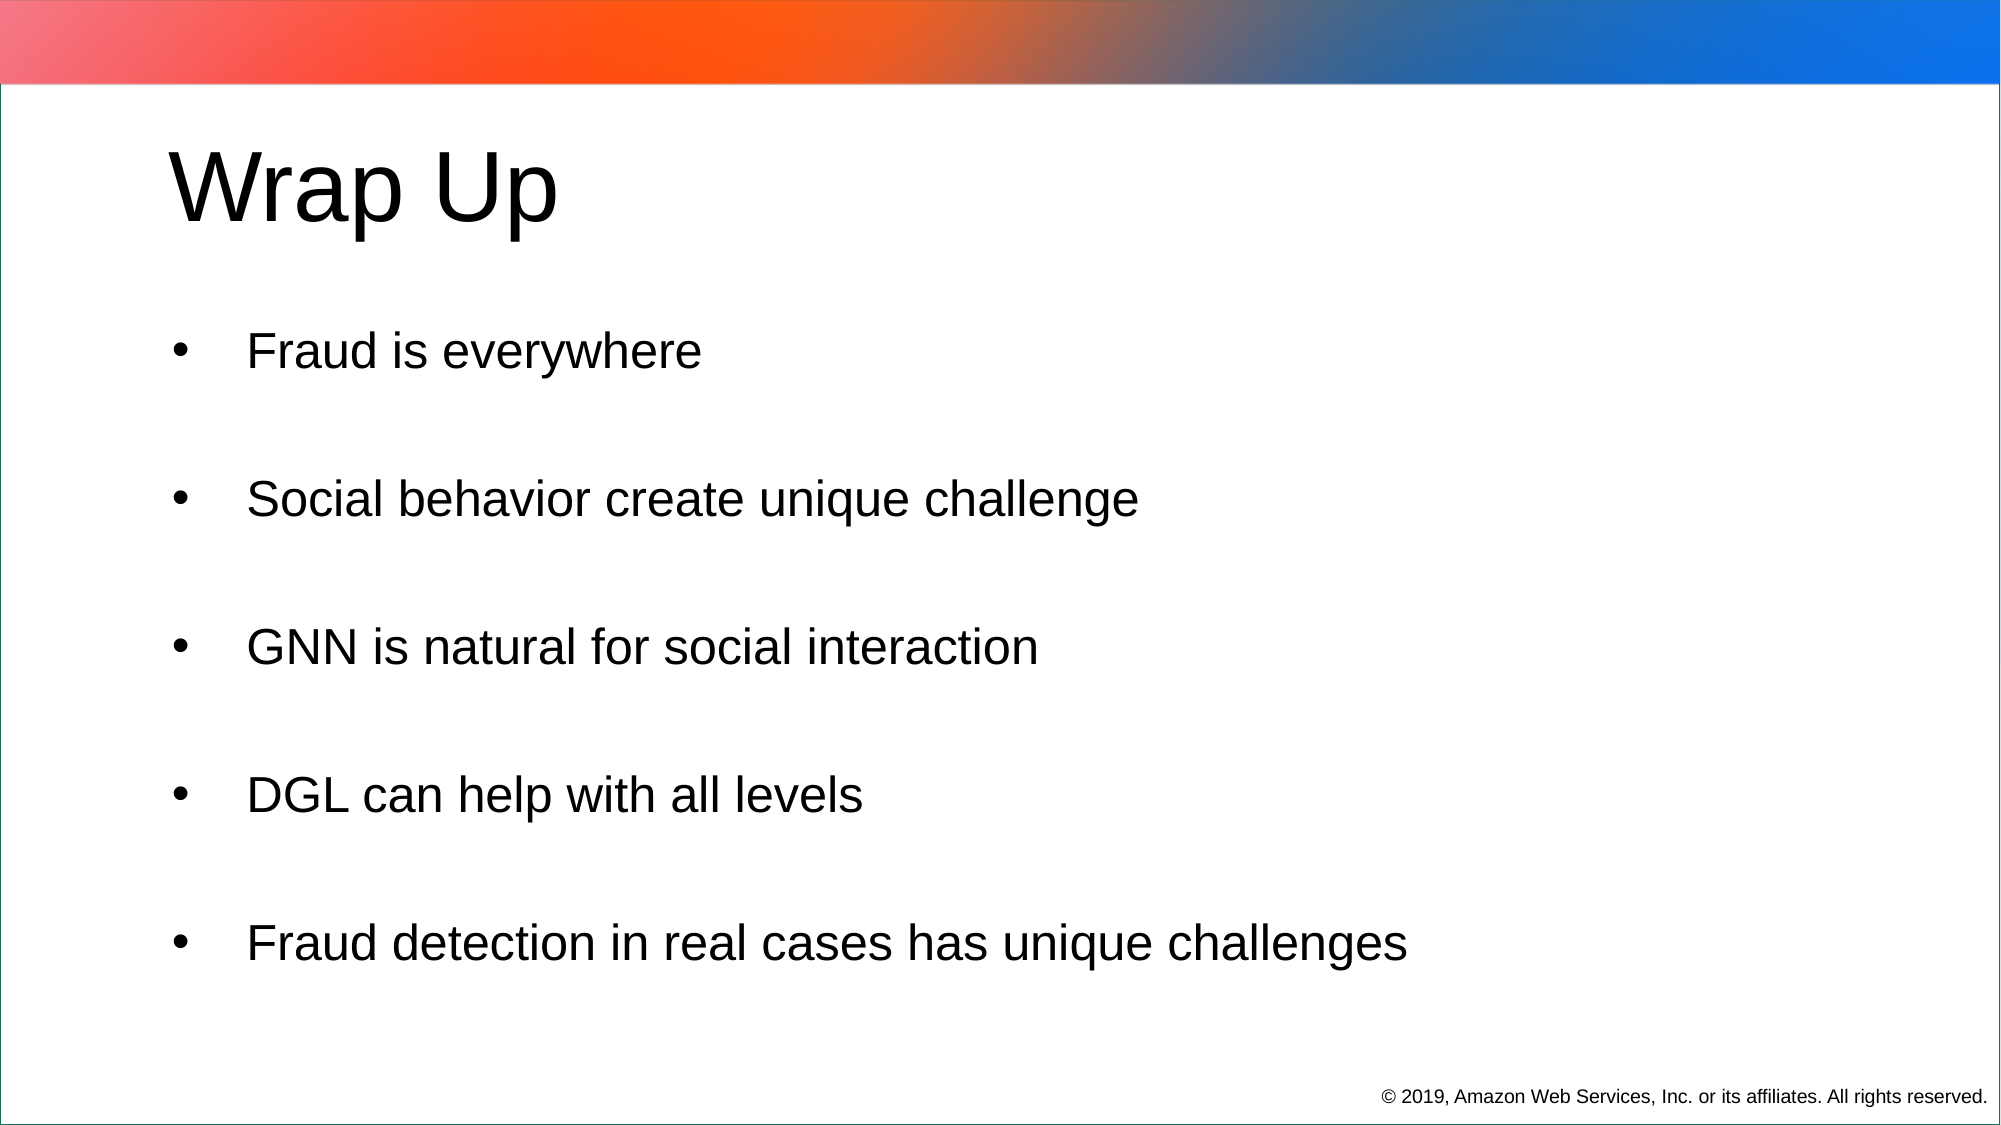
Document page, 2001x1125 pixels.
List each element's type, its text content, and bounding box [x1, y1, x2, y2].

list Fraud is everywhere Social behavior create unique challenge GNN is natural for social interaction DGL can help with all levels Fraud detection in real cases has unique challenges [129, 307, 1905, 996]
list Wrap Up [107, 129, 1513, 294]
picture [0, 0, 2001, 90]
